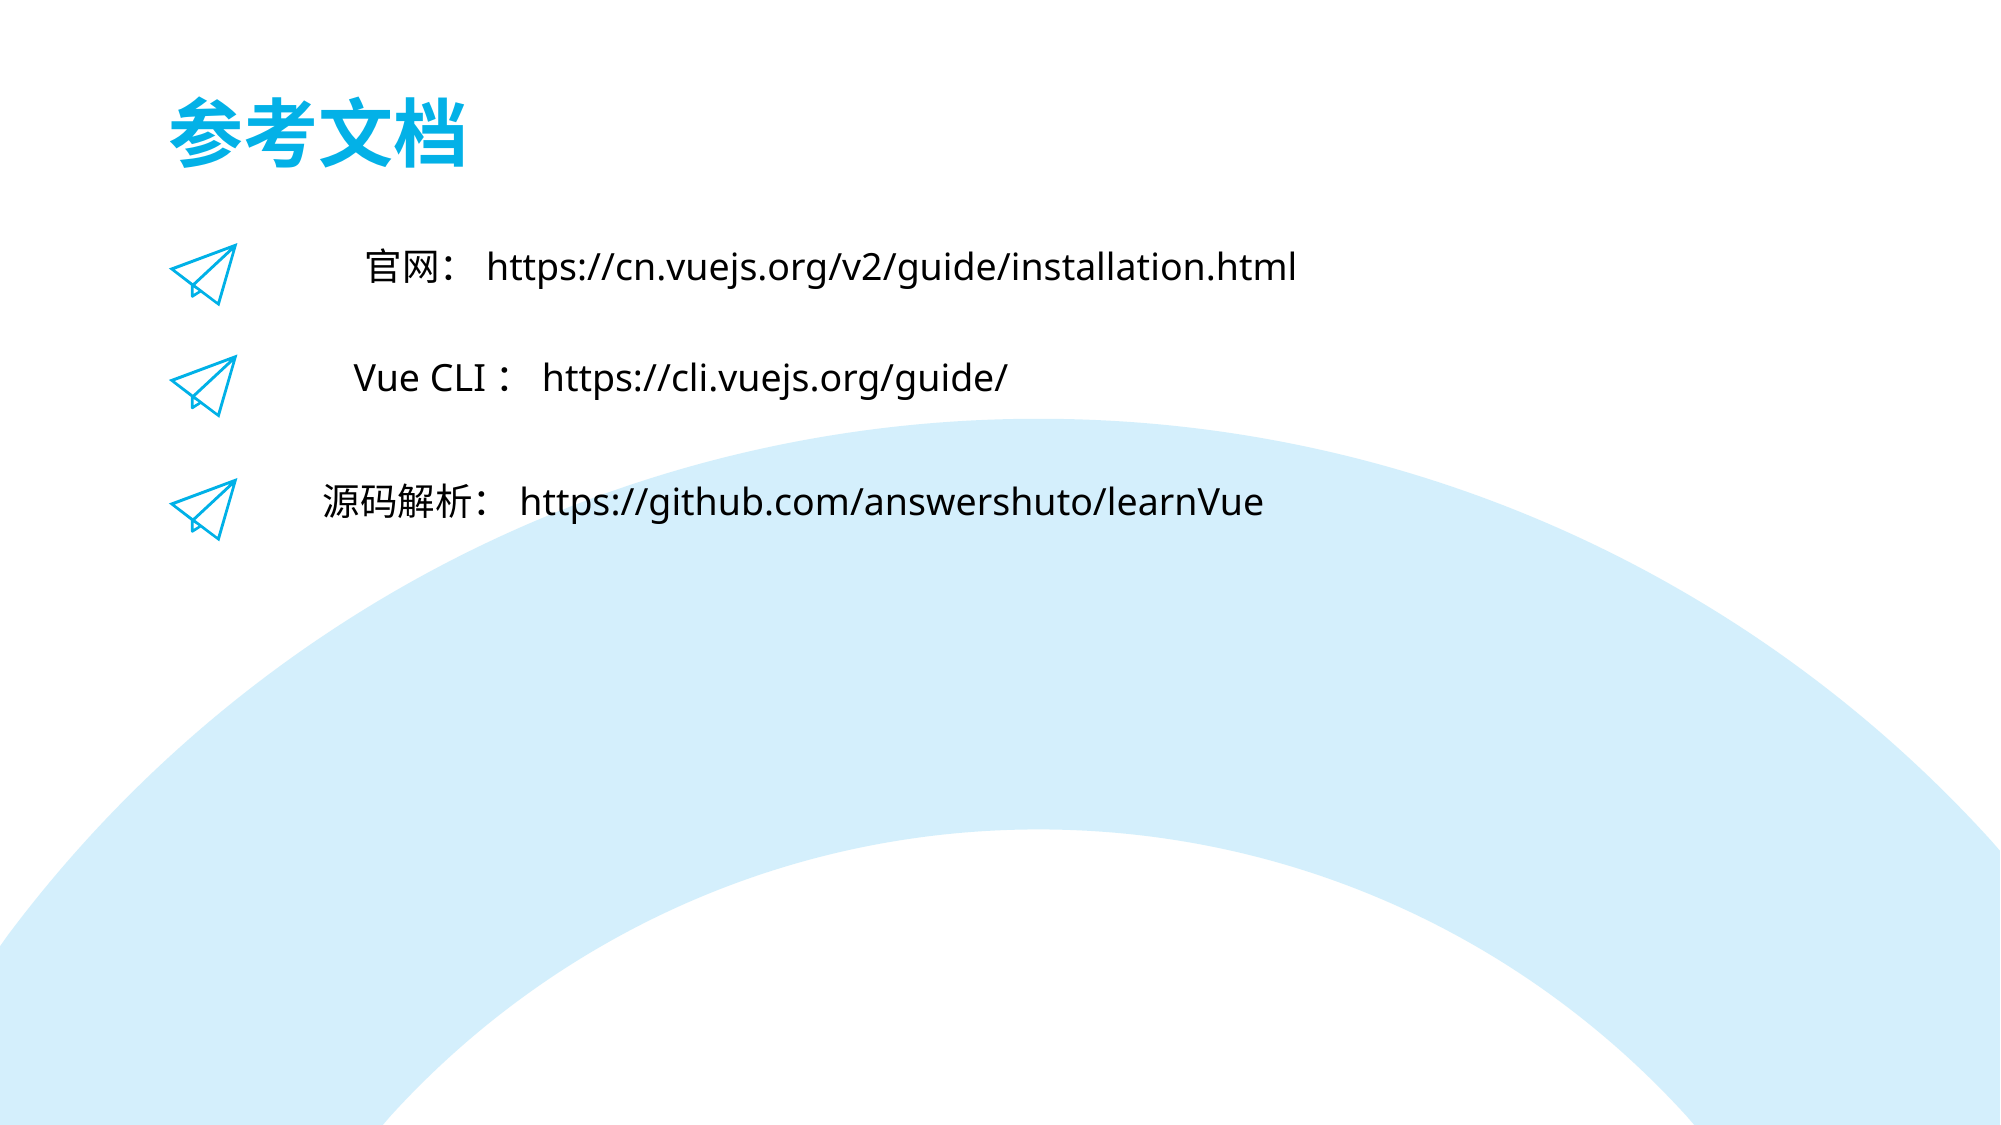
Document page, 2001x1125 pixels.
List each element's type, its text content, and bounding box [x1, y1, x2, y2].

text_box 源码解析：https://github.com/answershuto/learnVue [322, 477, 1265, 523]
text_box [168, 477, 238, 542]
text_box 参考文档 [168, 86, 469, 177]
text_box [168, 354, 238, 418]
text_box [0, 417, 2000, 1125]
text_box [168, 243, 238, 307]
text_box 官网：https://cn.vuejs.org/v2/guide/installation.html [364, 242, 1299, 289]
text_box Vue CLI：https://cli.vuejs.org/guide/ [353, 354, 1010, 400]
